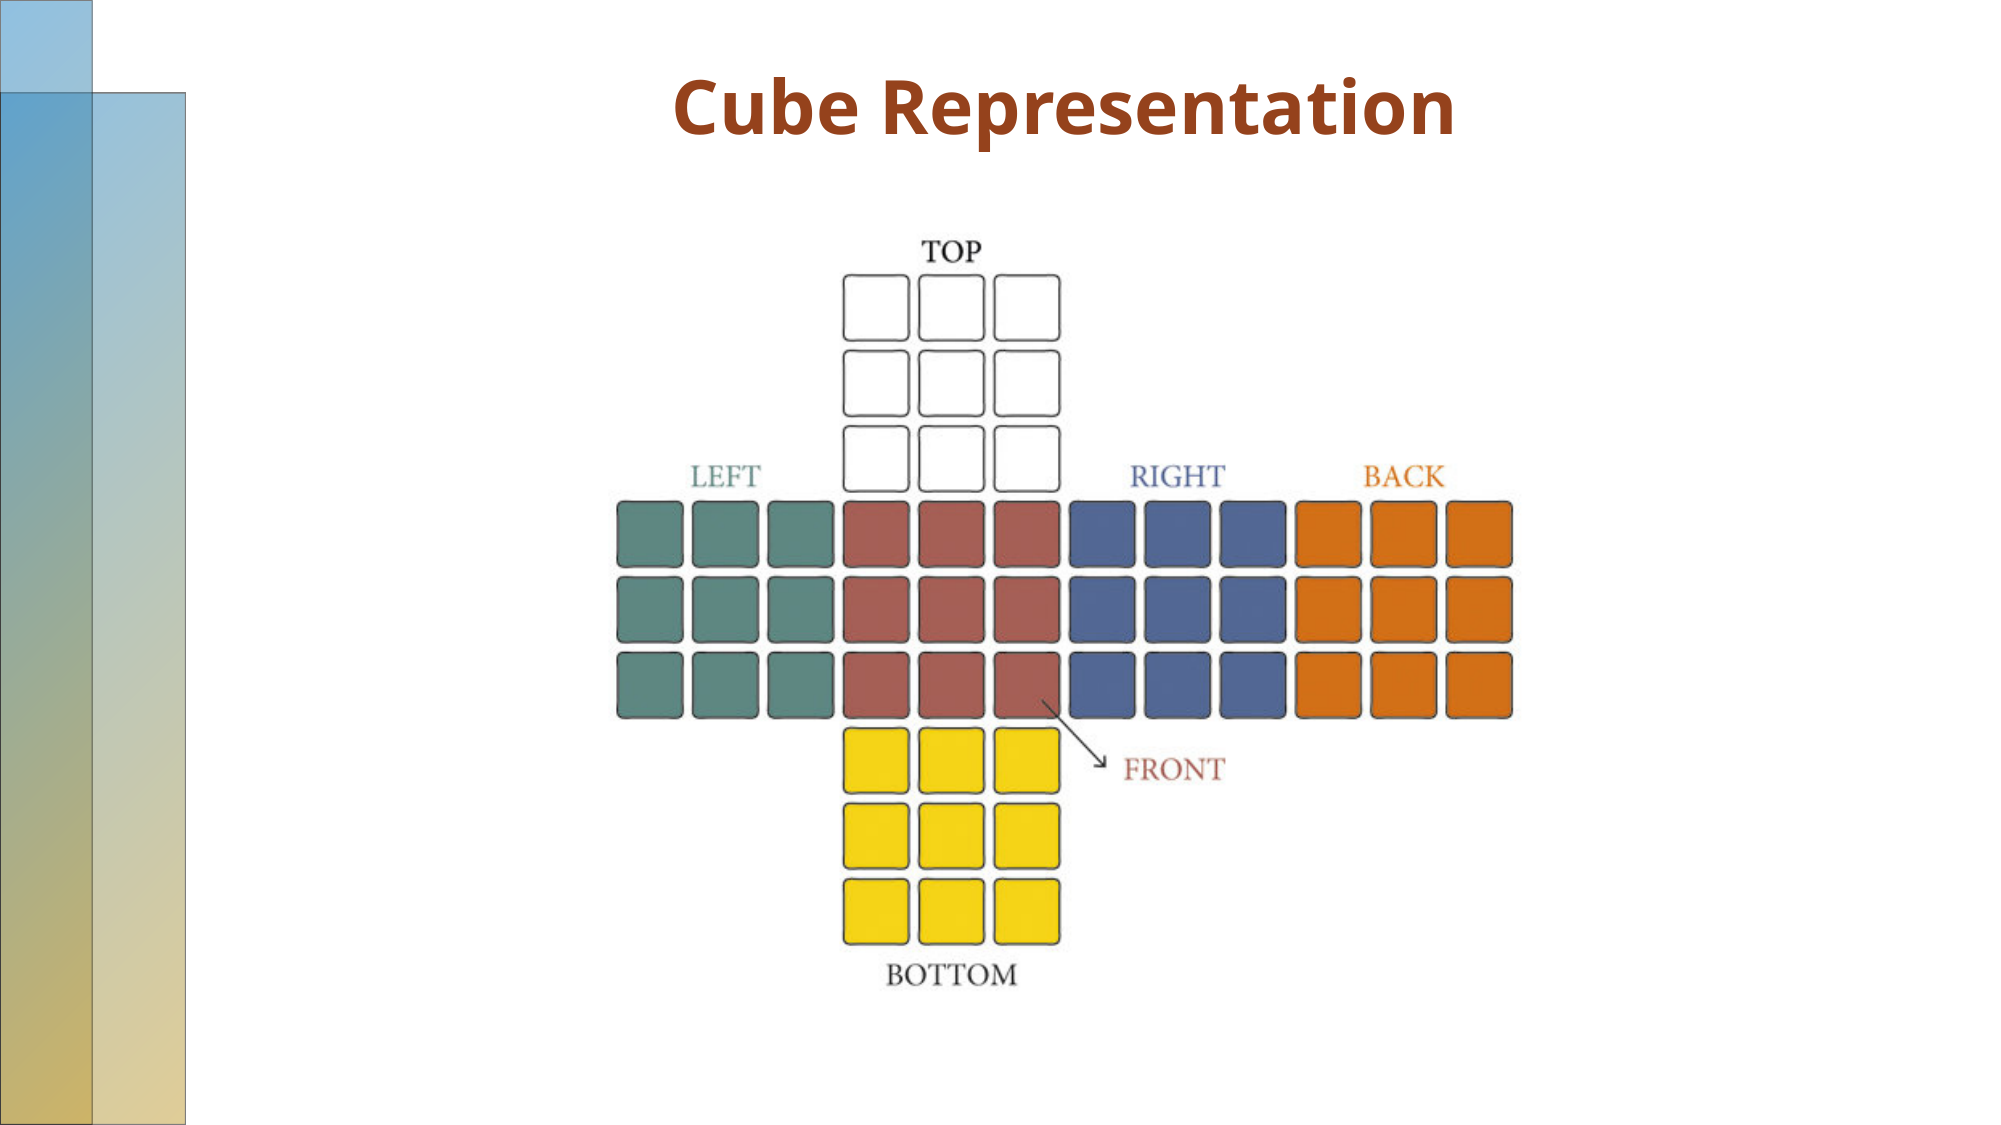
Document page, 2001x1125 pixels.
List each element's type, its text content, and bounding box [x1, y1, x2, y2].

text_box Cube Representation [564, 52, 1566, 157]
picture [583, 207, 1547, 1020]
